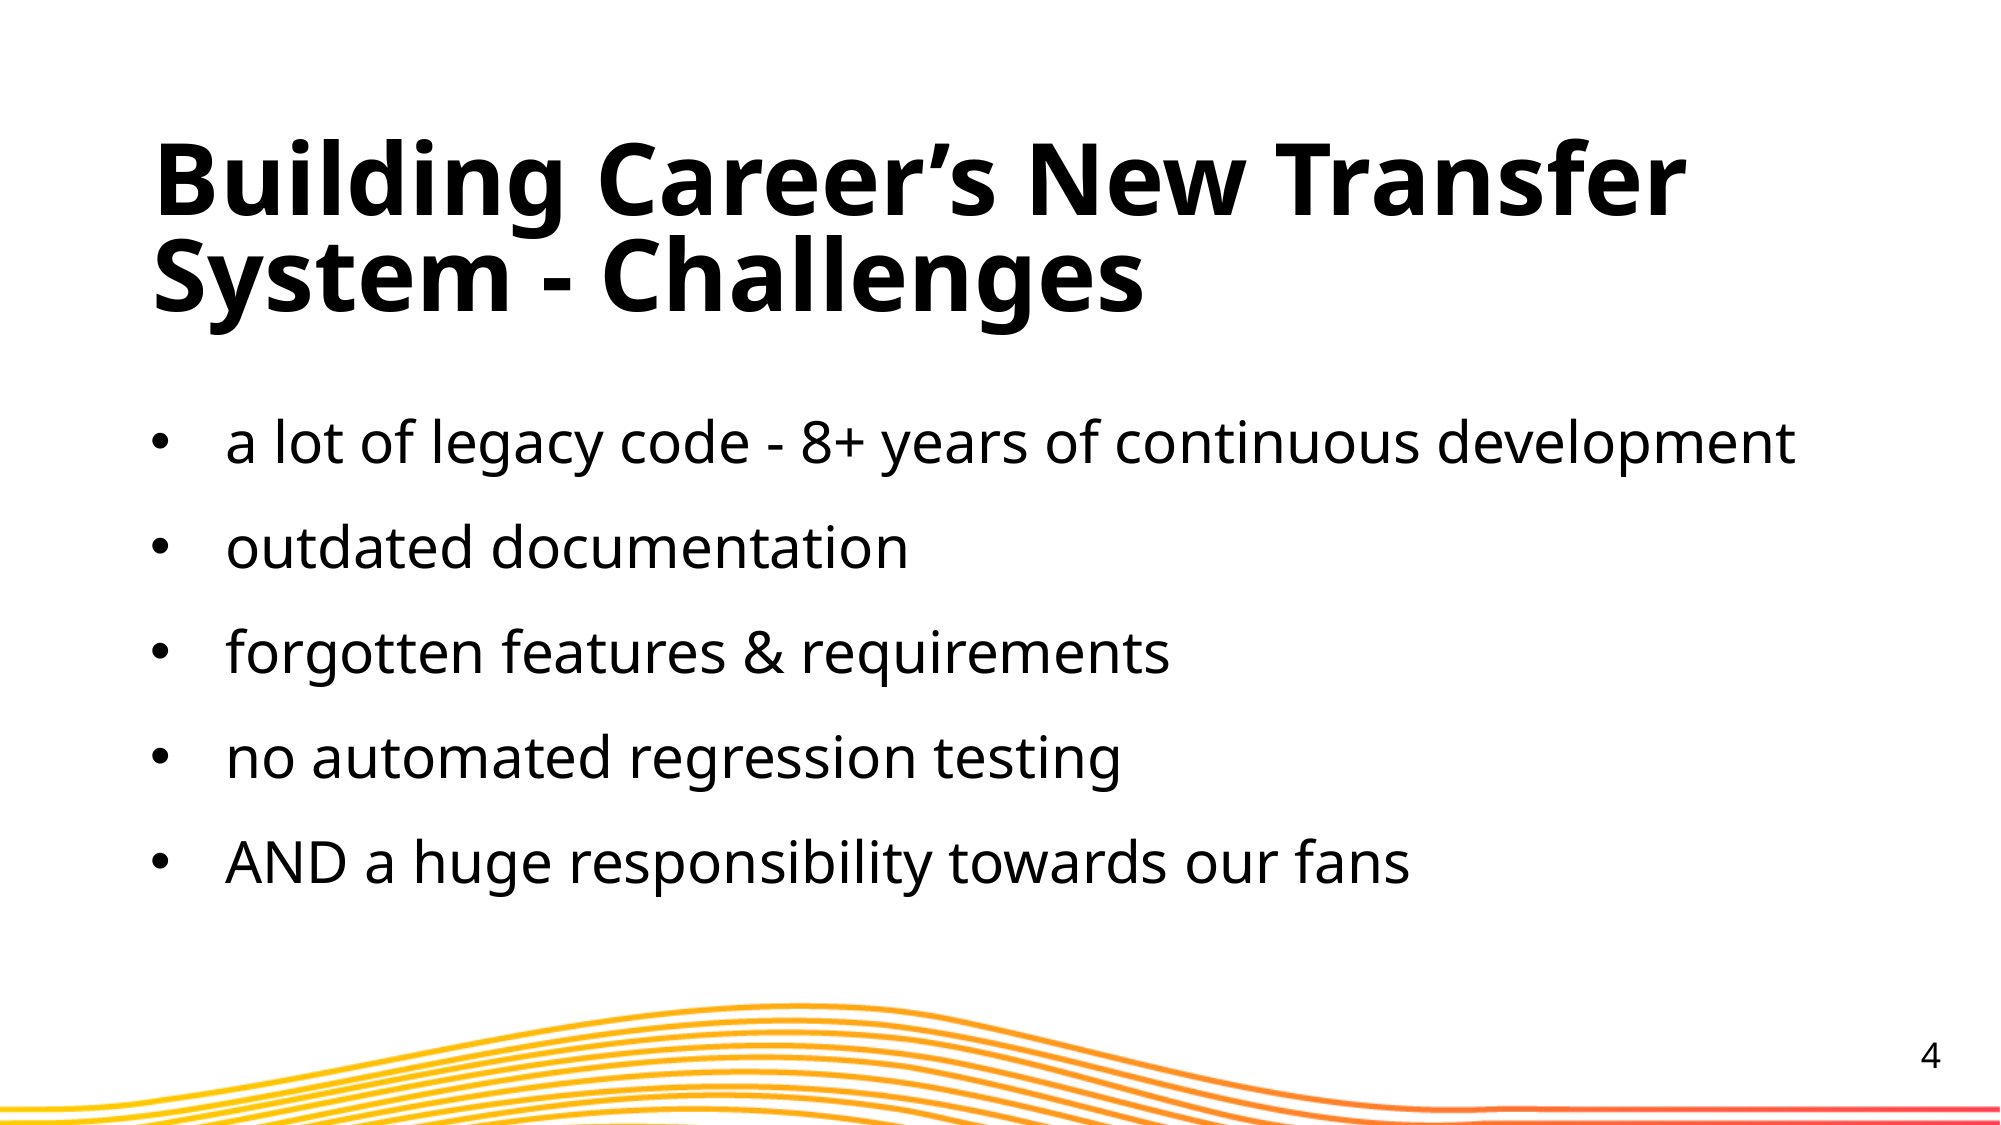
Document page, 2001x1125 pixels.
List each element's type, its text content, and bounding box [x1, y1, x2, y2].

picture [0, 818, 2000, 1125]
text_box a lot of legacy code - 8+ years of continuous development outdated documentation forgotten features & requirements no automated regression testing AND a huge responsibility towards our fans [150, 370, 1857, 896]
slide_number 4 [1856, 1033, 1942, 1076]
text_box Building Career’s New Transfer System - Challenges [152, 138, 1890, 331]
